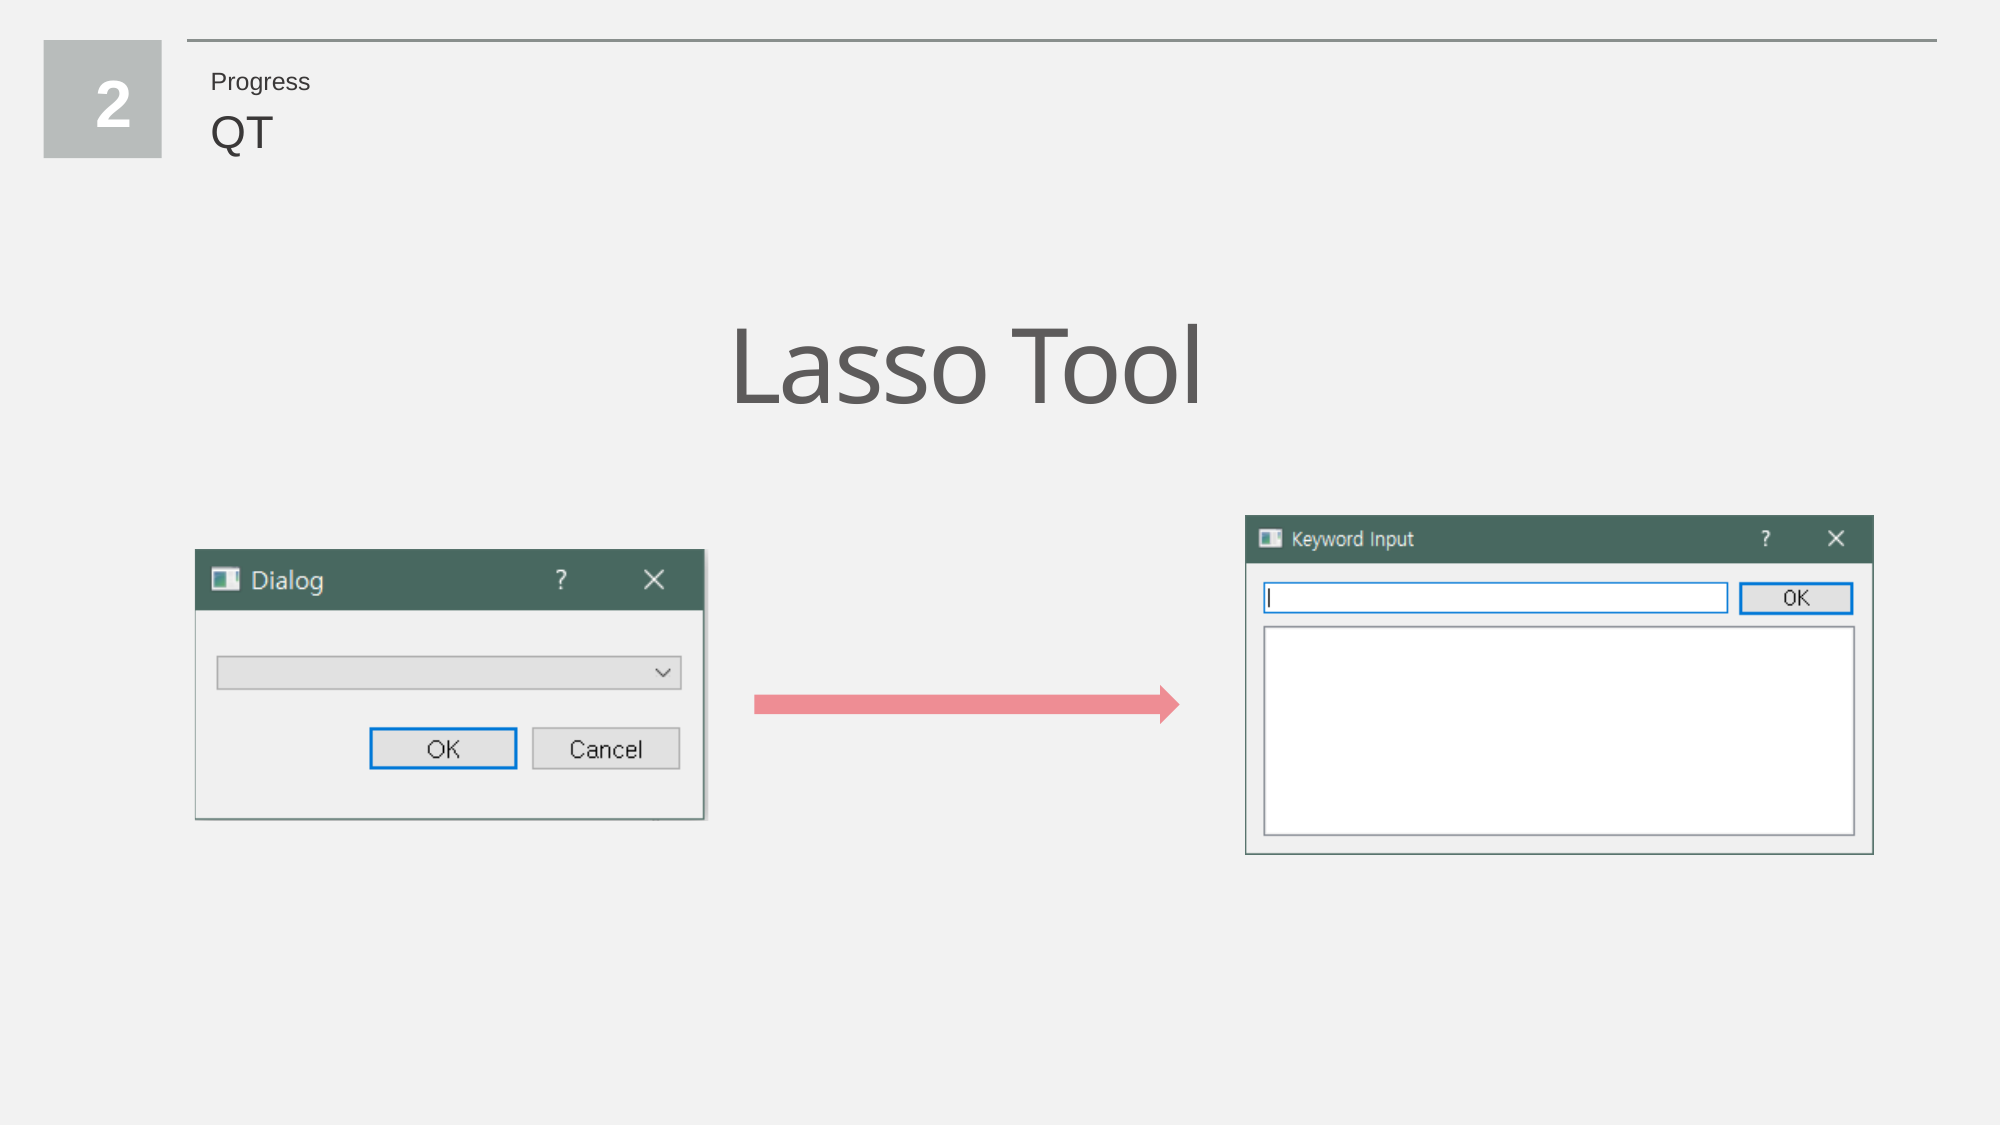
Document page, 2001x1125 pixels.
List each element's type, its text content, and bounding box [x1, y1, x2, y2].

text_box 2 [80, 52, 123, 148]
text_box Lasso Tool [712, 291, 1222, 432]
picture [1245, 515, 1874, 855]
text_box [42, 39, 163, 159]
text_box [753, 682, 1182, 727]
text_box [194, 57, 377, 167]
picture [194, 549, 709, 821]
